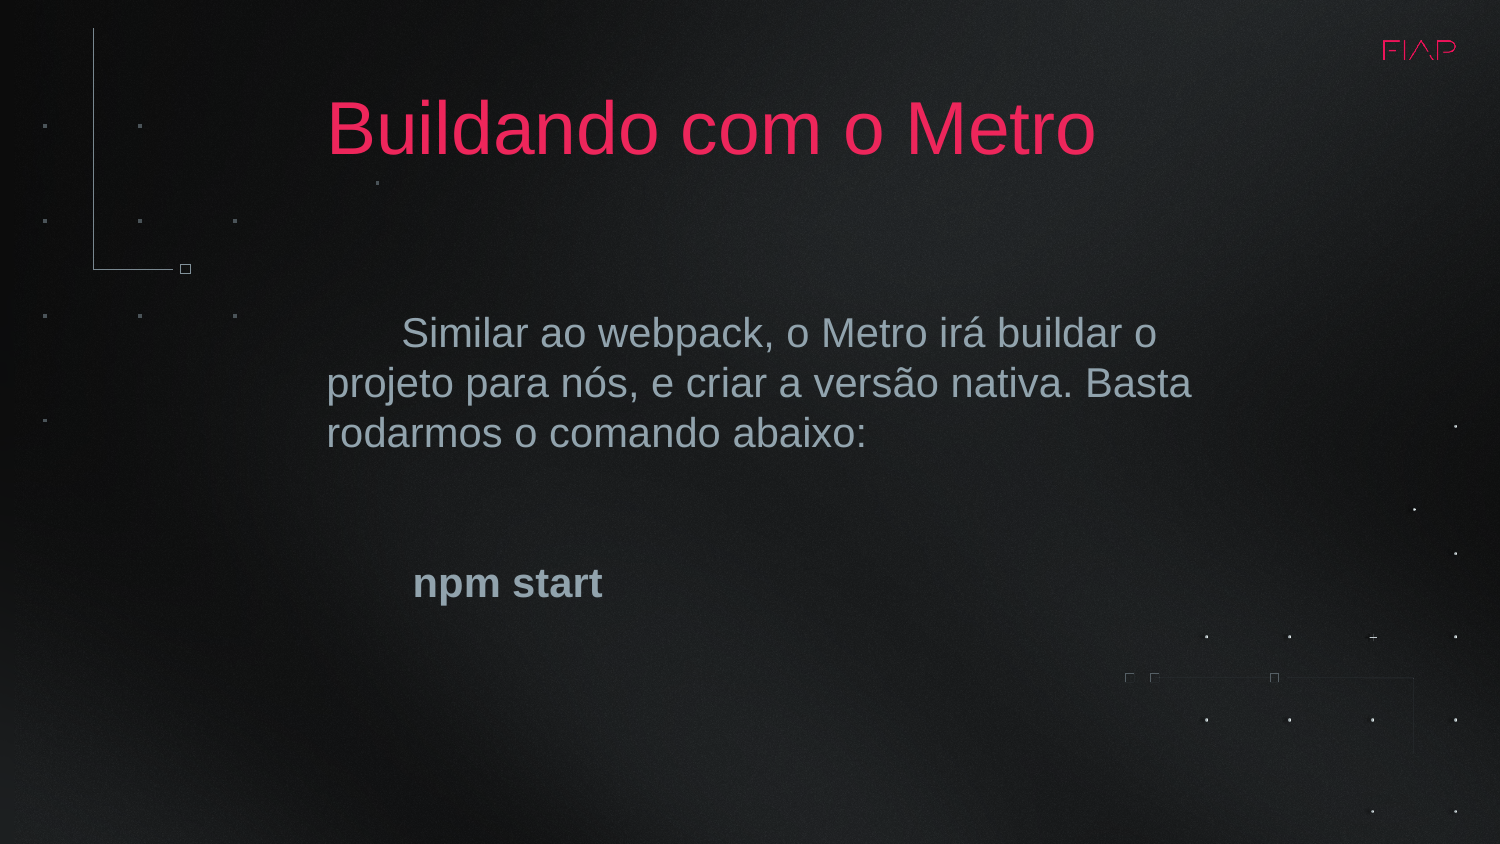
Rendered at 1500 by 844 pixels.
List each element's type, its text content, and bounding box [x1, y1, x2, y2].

picture [0, 0, 1500, 844]
text_box Buildando com o Metro [383, 72, 1196, 177]
text_box Similar ao webpack, o Metro irá buildar o projeto para nós, e criar a versão nativa. Basta rodarmos o comando abaixo: npm start [311, 298, 1242, 614]
